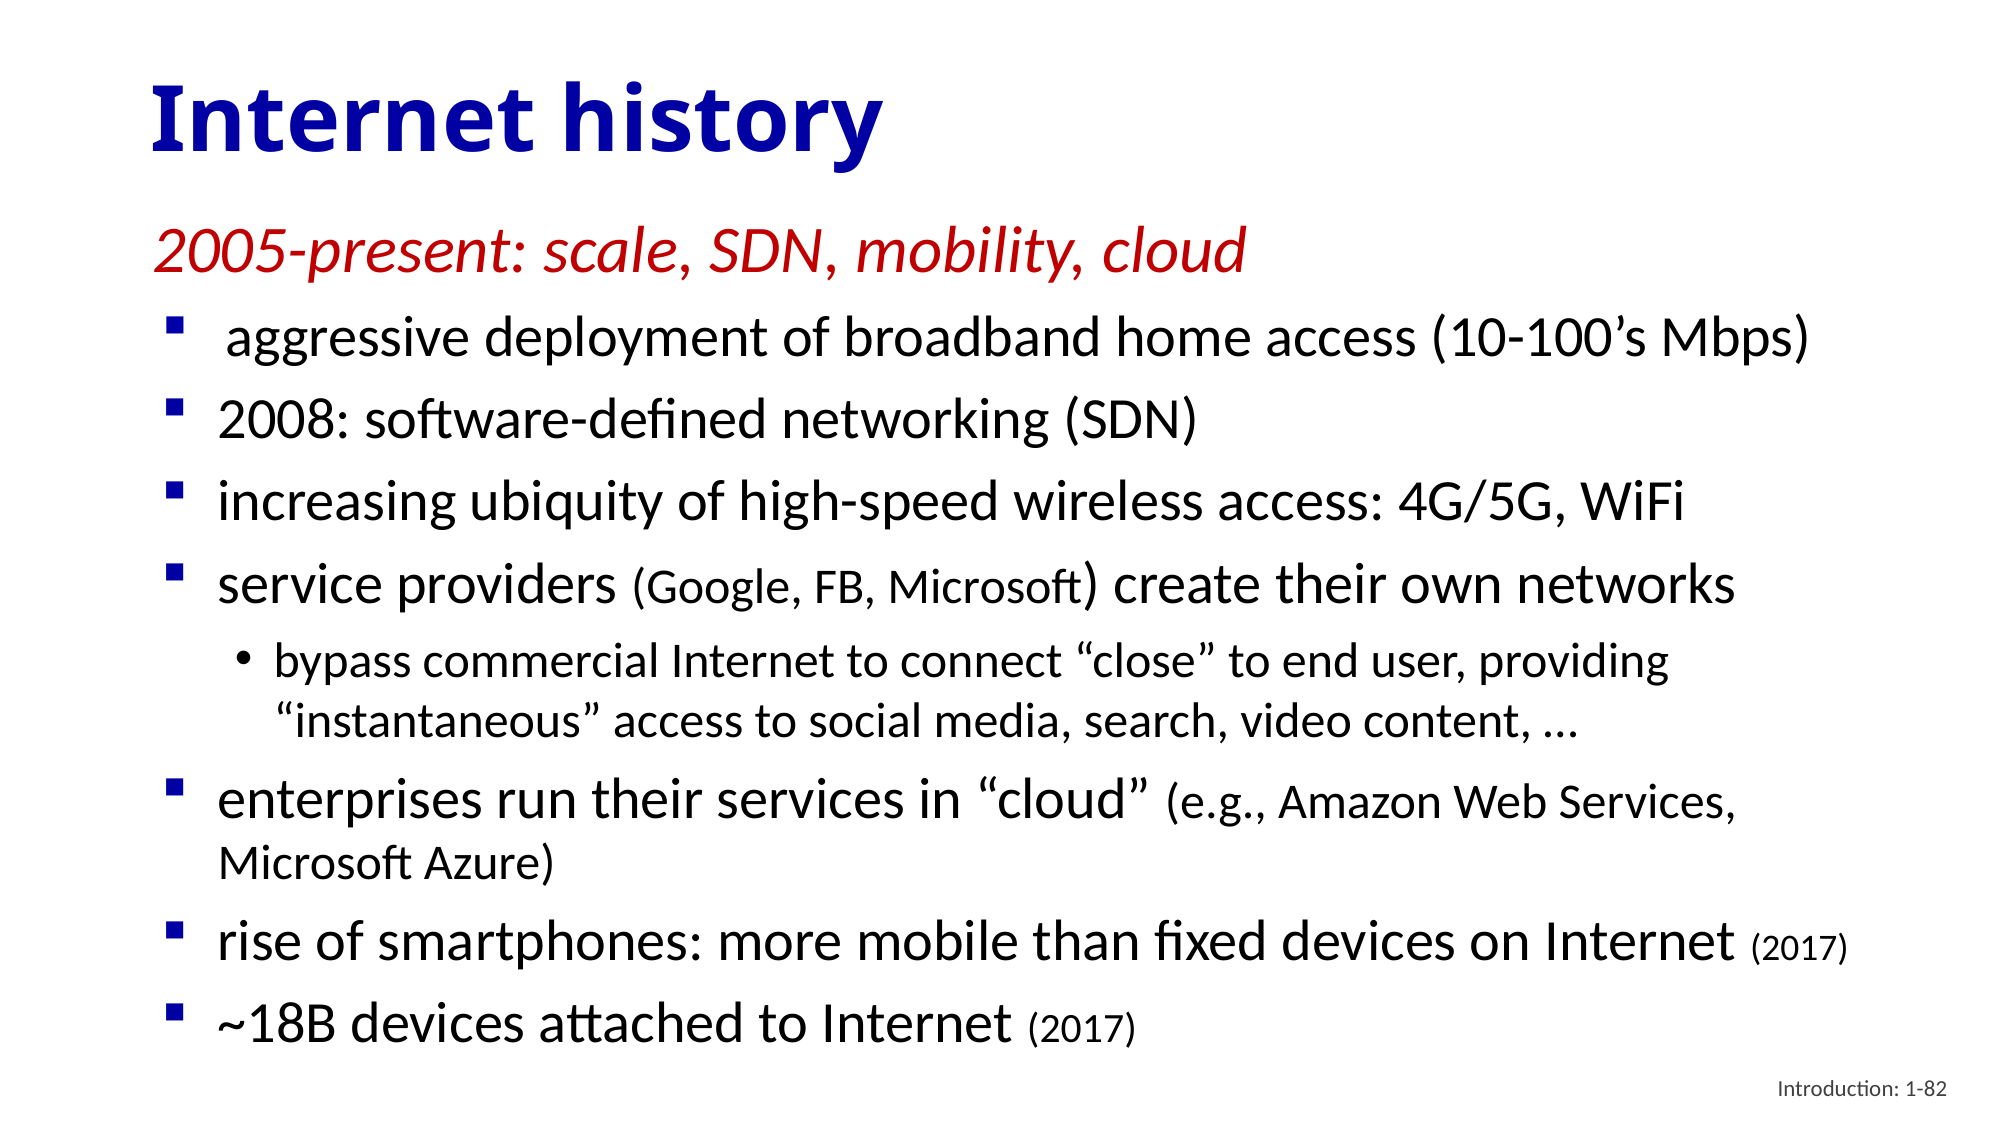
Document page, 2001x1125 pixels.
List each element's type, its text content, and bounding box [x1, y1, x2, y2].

text_box aggressive deployment of broadband home access (10-100’s Mbps) 2008: software-defined networking (SDN) increasing ubiquity of high-speed wireless access: 4G/5G, WiFi service providers (Google, FB, Microsoft) create their own networks bypass commercial Internet to connect “close” to end user, providing “instantaneous” access to social media, search, video content, … enterprises run their services in “cloud” (e.g., Amazon Web Services, Microsoft Azure) rise of smartphones: more mobile than fixed devices on Internet (2017) ~18B devices attached to Internet (2017) [125, 290, 1953, 1067]
slide_number Introduction: 1- [1512, 1056, 1963, 1117]
text_box 2005-present: scale, SDN, mobility, cloud [137, 198, 1265, 294]
title Internet history [135, 47, 1861, 195]
